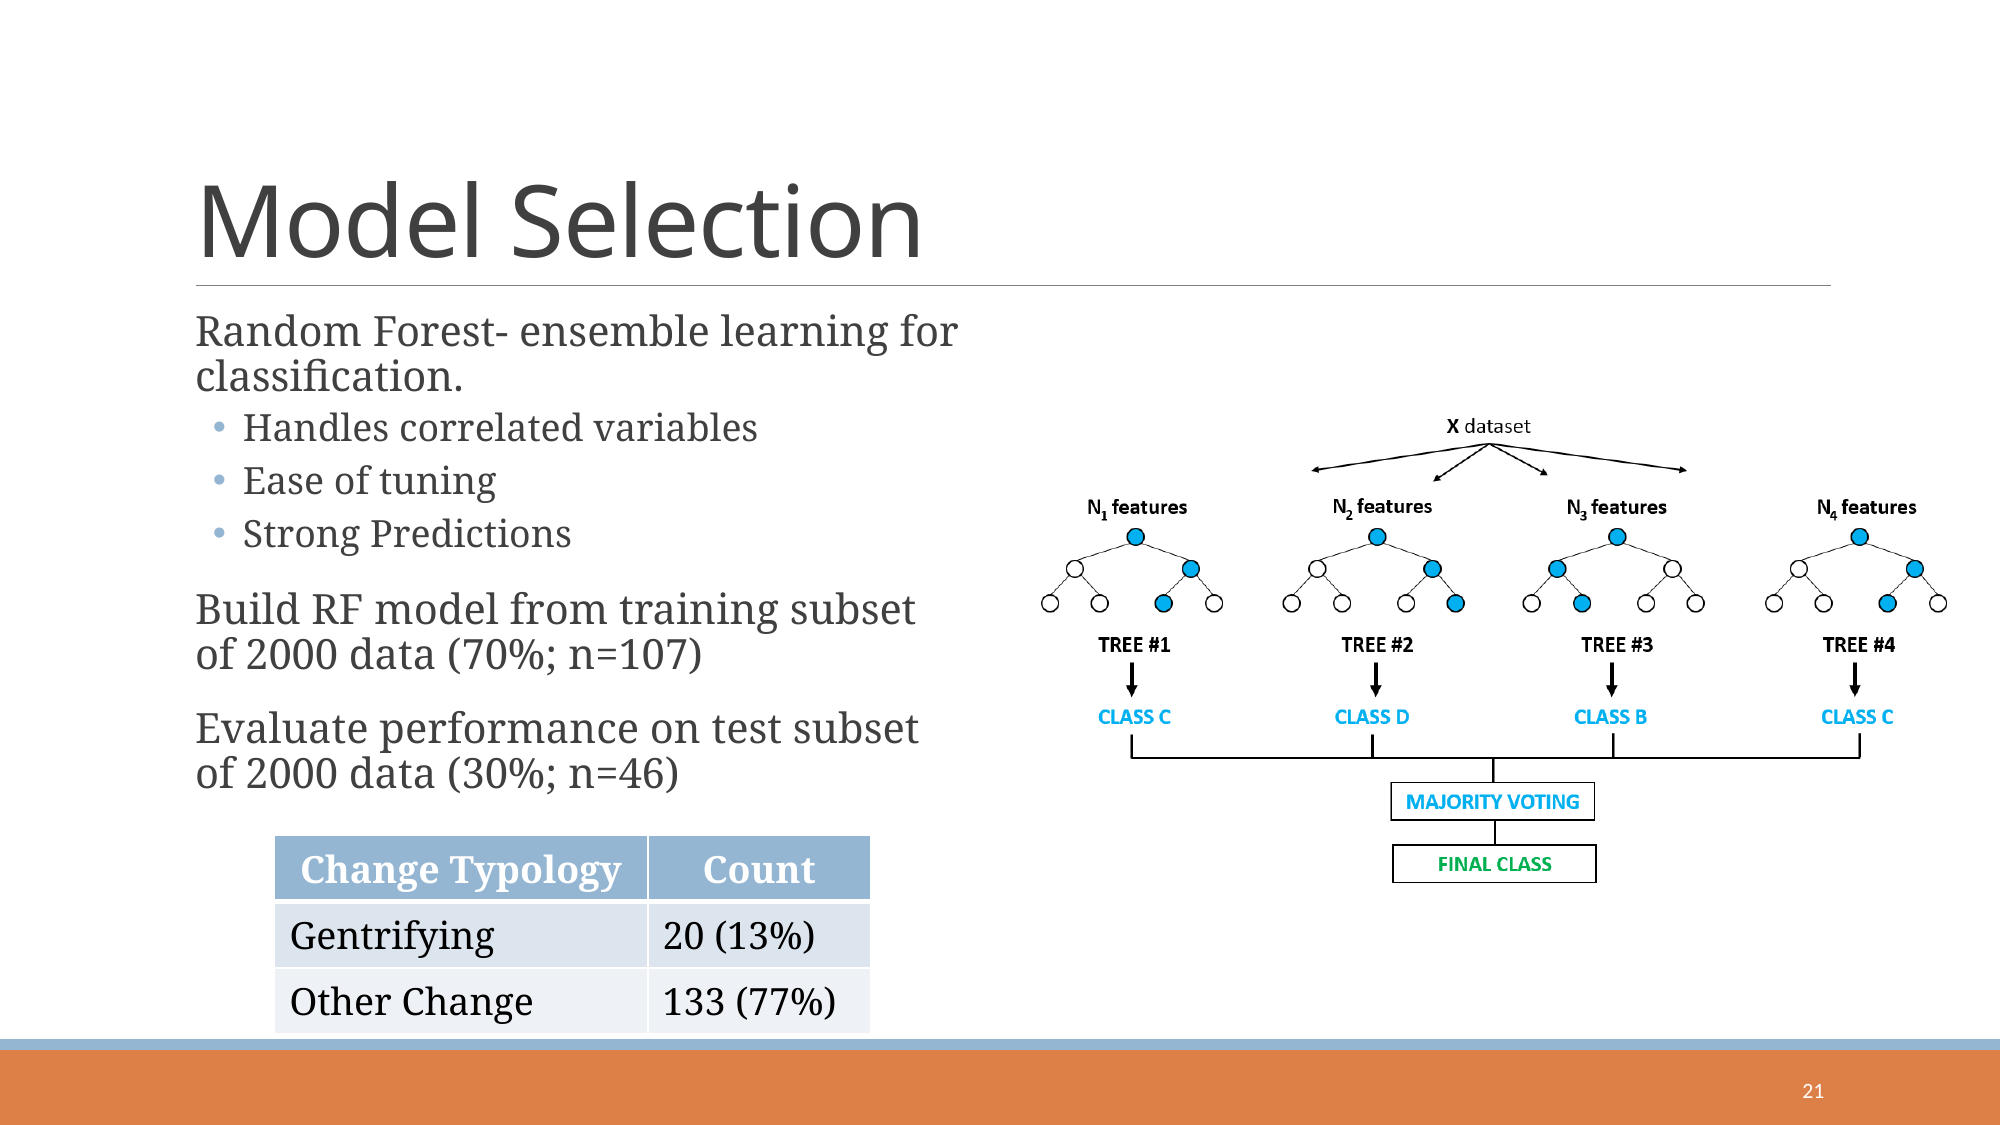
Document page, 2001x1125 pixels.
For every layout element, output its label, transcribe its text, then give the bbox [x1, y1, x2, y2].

list Random Forest- ensemble learning for classification. Handles correlated variables Ease of tuning Strong Predictions Build RF model from training subset of 2000 data (70%; n=107) Evaluate performance on test subset of 2000 data (30%; n=46) [180, 302, 966, 963]
slide_number 21 [1624, 1059, 1840, 1120]
table_header Count [649, 836, 870, 899]
picture [1027, 379, 1964, 911]
title Model Selection [180, 47, 1830, 285]
table_cell 133 (77%) [649, 969, 870, 1033]
table_cell Gentrifying [275, 904, 647, 967]
table_header Change Typology [275, 836, 647, 899]
table_cell 20 (13%) [649, 904, 870, 967]
table_cell Other Change [275, 969, 647, 1033]
